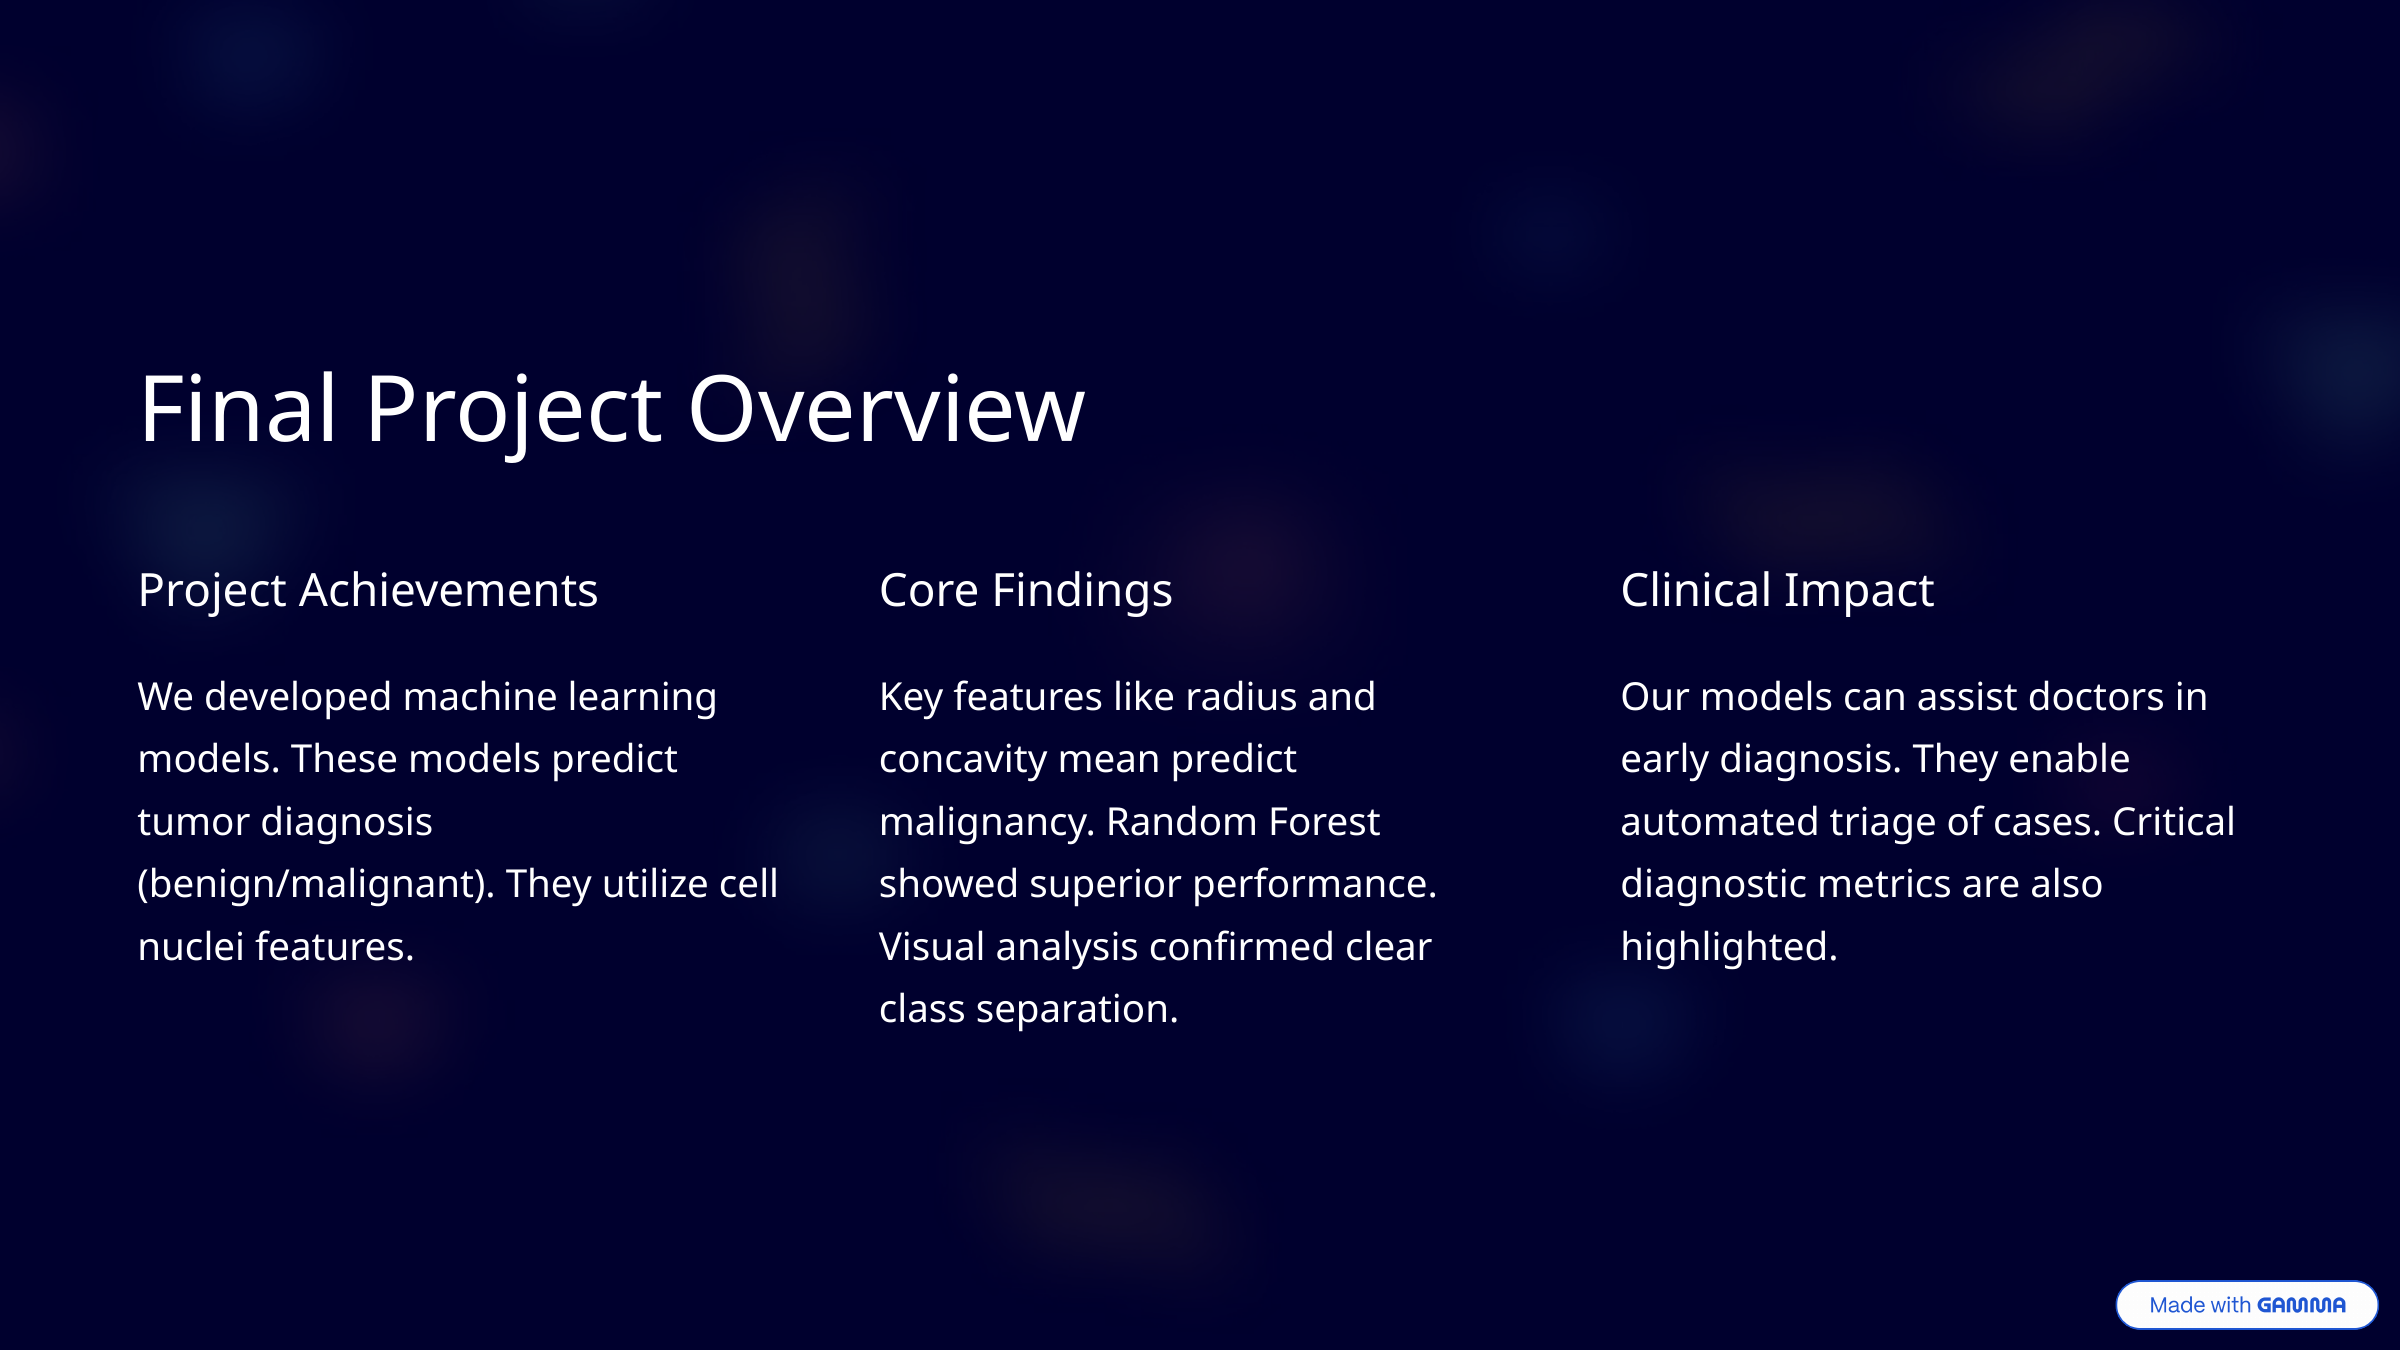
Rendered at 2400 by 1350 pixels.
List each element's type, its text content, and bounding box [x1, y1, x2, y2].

text_box Final Project Overview [137, 344, 1091, 461]
text_box Project Achievements [137, 558, 600, 617]
text_box Our models can assist doctors in early diagnosis. They enable automated triage of cases. Critical diagnostic metrics are also highlighted. [1620, 655, 2265, 907]
text_box Core Findings [878, 558, 1341, 617]
picture [2106, 1271, 2389, 1339]
text_box Clinical Impact [1620, 558, 2083, 617]
text_box We developed machine learning models. These models predict tumor diagnosis (benign/malignant). They utilize cell nuclei features. [137, 655, 782, 907]
text_box Key features like radius and concavity mean predict malignancy. Random Forest showed superior performance. Visual analysis confirmed clear class separation. [878, 655, 1524, 970]
